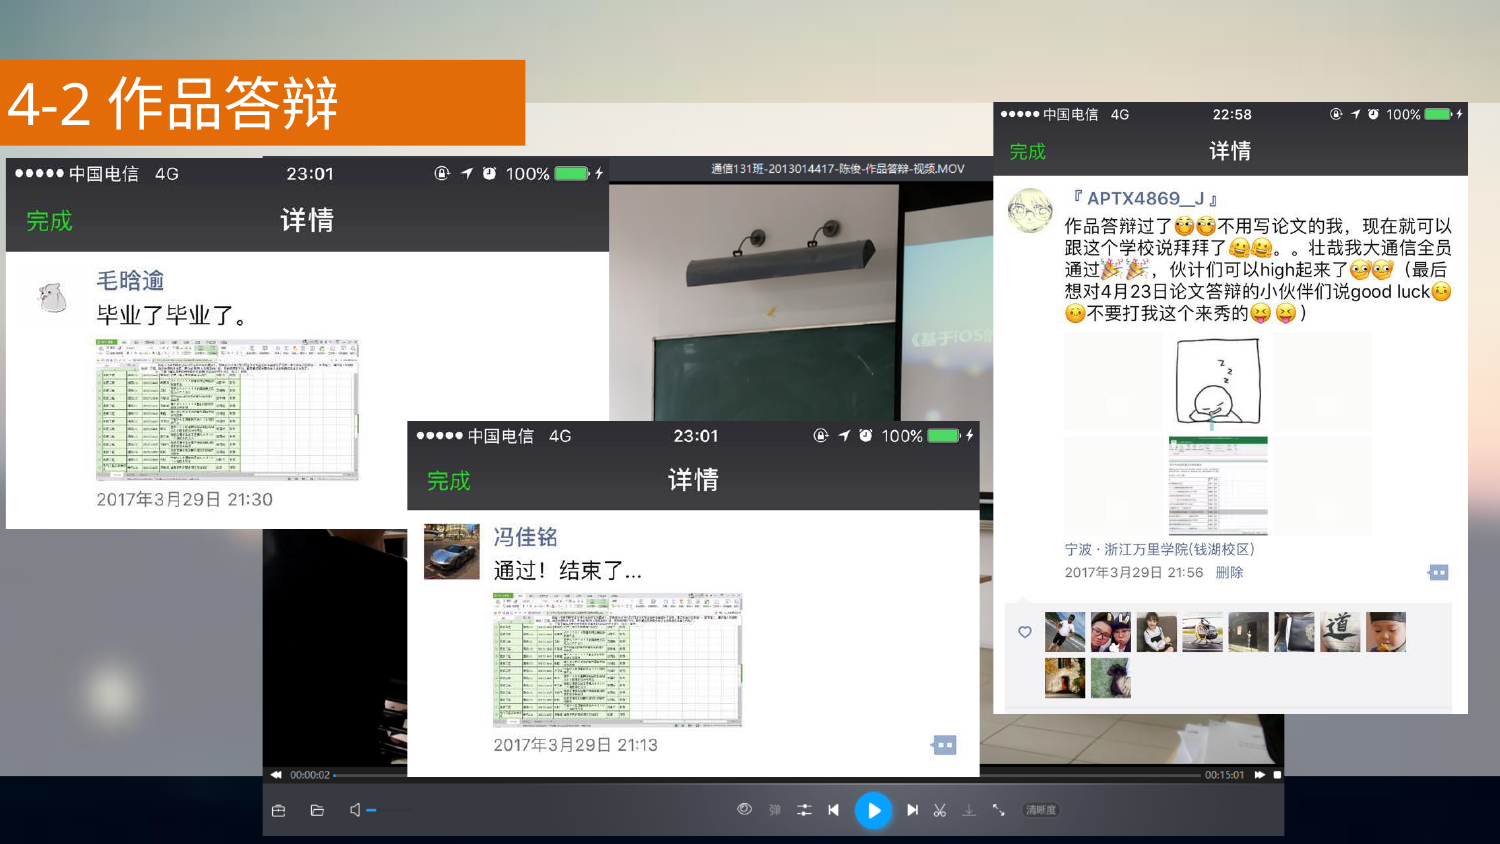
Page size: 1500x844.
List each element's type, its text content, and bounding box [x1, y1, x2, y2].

text_box [0, 102, 993, 777]
text_box 4-2作品答辩 [0, 59, 526, 145]
text_box [1285, 102, 1500, 777]
picture [0, 0, 1500, 844]
